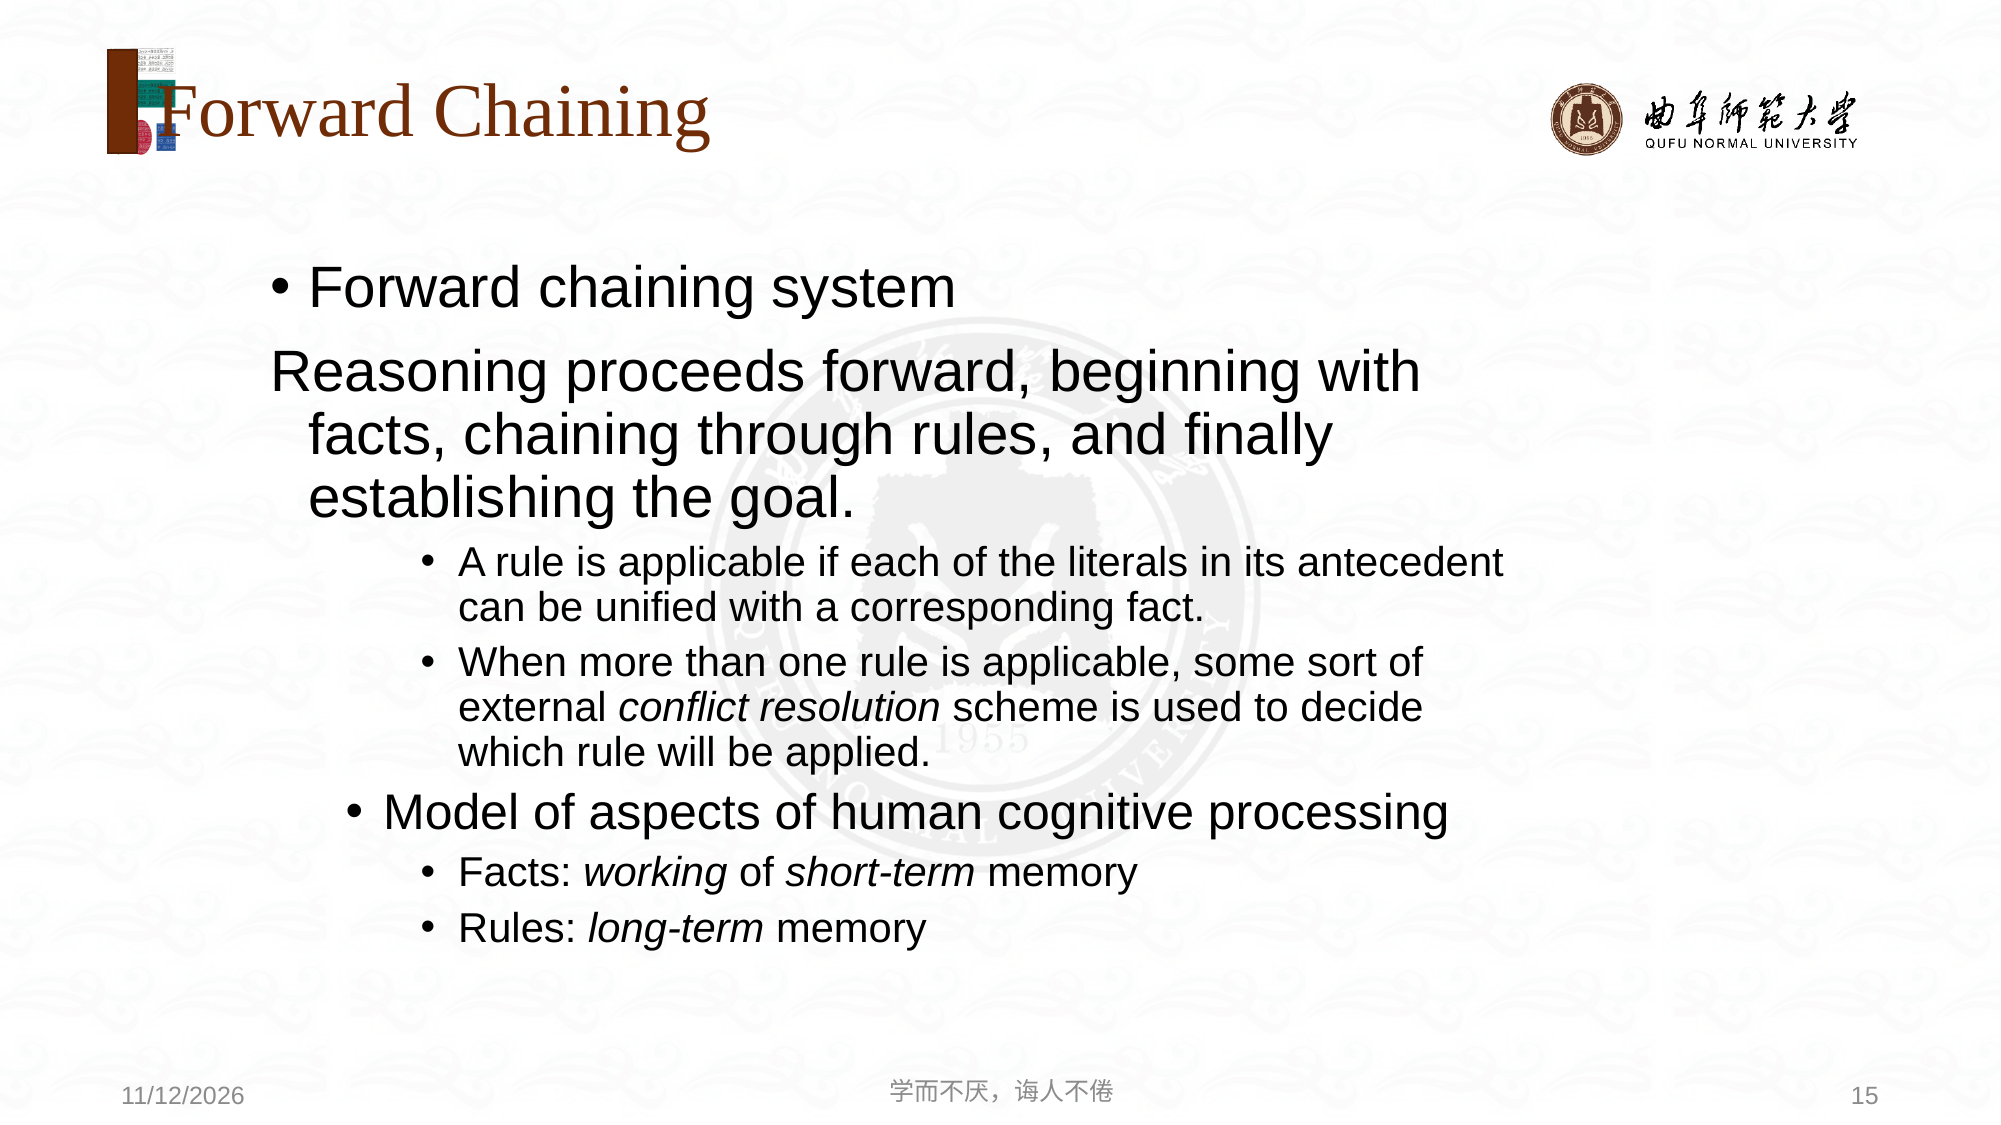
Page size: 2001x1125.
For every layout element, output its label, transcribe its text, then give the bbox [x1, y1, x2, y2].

title Forward Chaining [141, 62, 878, 161]
slide_number 15 [1443, 1065, 1894, 1125]
text_box Forward chaining system Reasoning proceeds forward, beginning with facts, chaining through rules, and finally establishing the goal. A rule is applicable if each of the literals in its antecedent can be unified with a corresponding fact. When more than one rule is applicable, some sort of external conflict resolution scheme is used to decide which rule will be applied. Model of aspects of human cognitive processing Facts: working of short-term memory Rules: long-term memory [255, 250, 1531, 963]
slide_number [106, 1065, 557, 1125]
picture [1543, 75, 1894, 158]
picture [108, 46, 176, 161]
footer 学而不厌，诲人不倦 [664, 1063, 1340, 1124]
